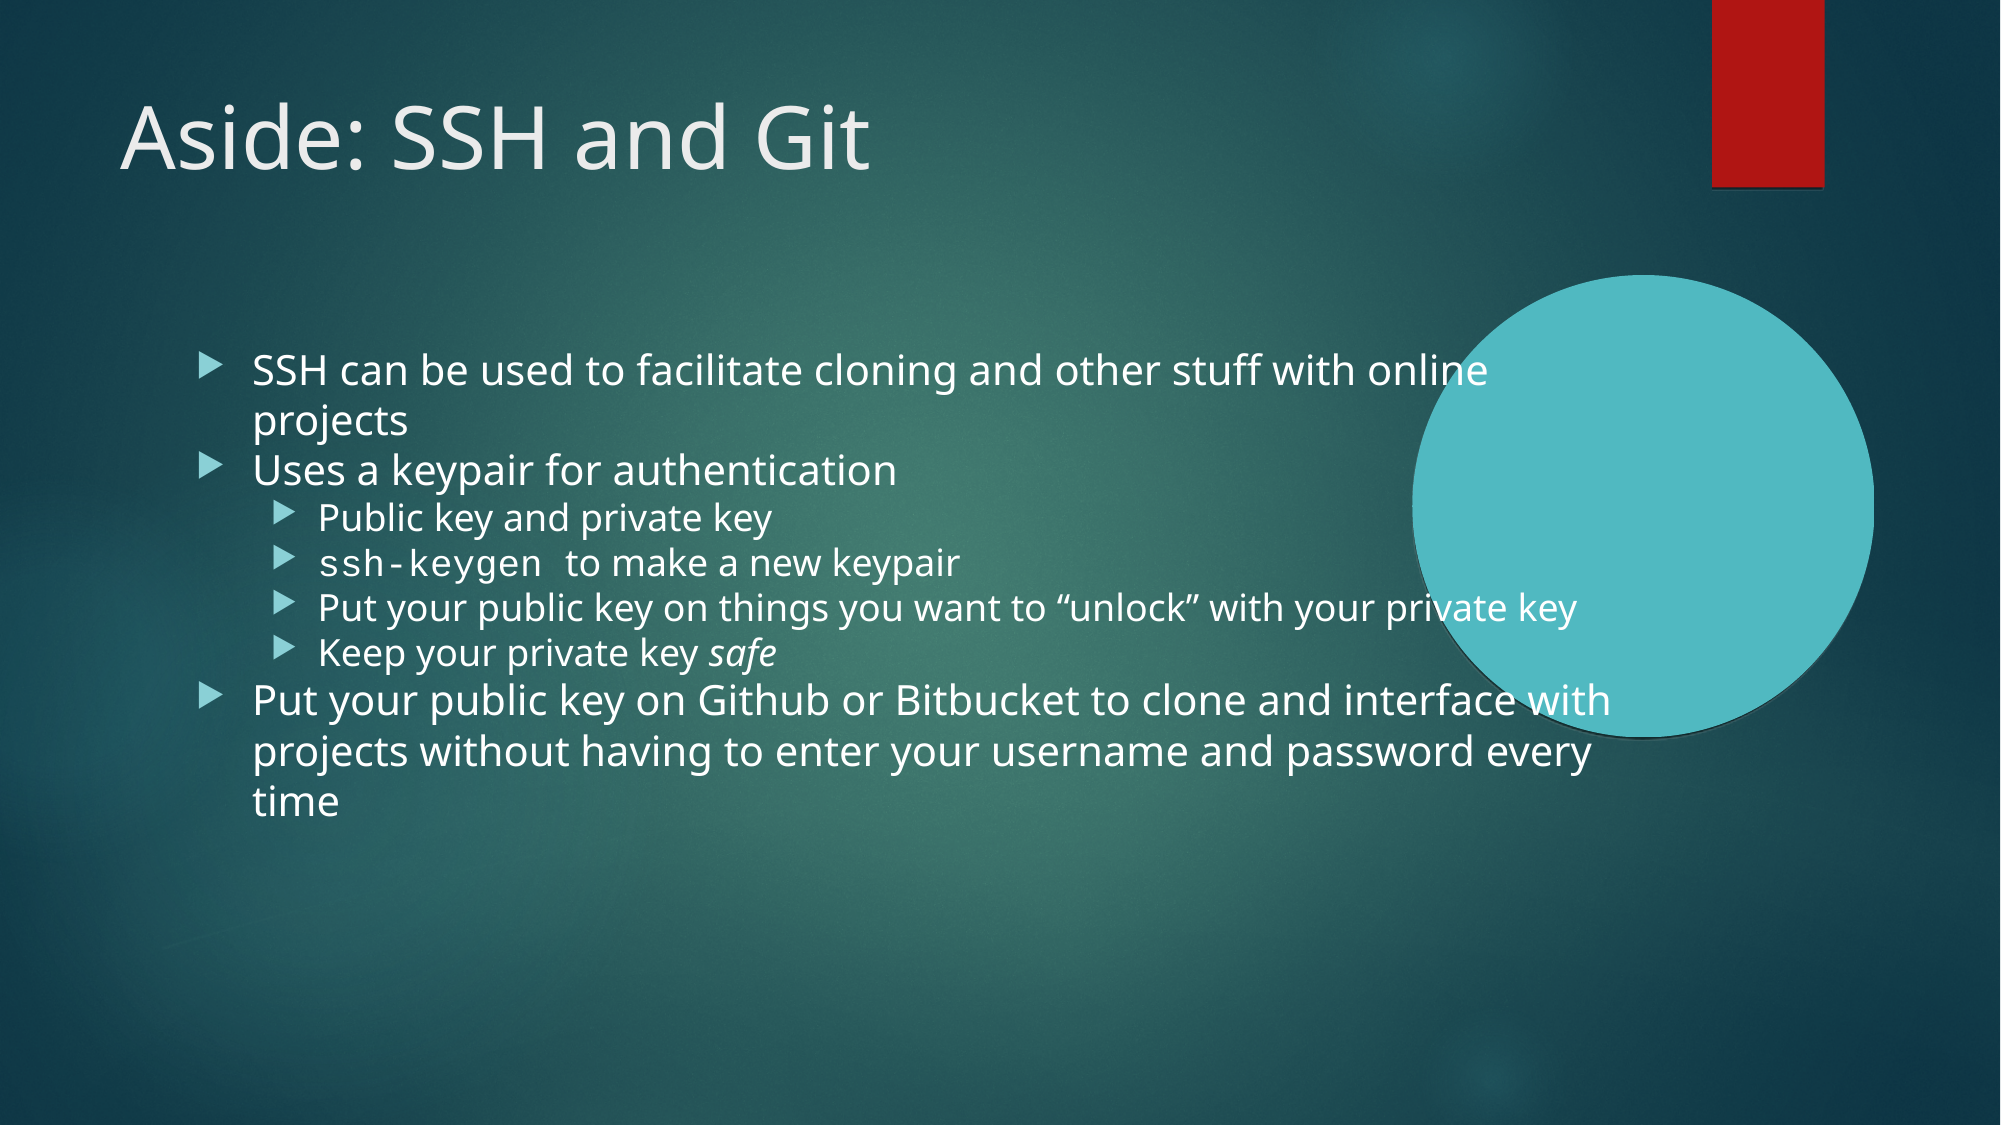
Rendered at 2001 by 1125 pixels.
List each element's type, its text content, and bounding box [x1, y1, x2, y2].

text_box Aside: SSH and Git [106, 74, 1649, 304]
picture [0, 0, 2001, 1125]
text_box SSH can be used to facilitate cloning and other stuff with online projects Uses a keypair for authentication Public key and private key ssh-keygen to make a new keypair Put your public key on things you want to “unlock” with your private key Keep your private key safe Put your public key on Github or Bitbucket to clone and interface with projects without having to enter your username and password every time [181, 336, 1649, 1025]
